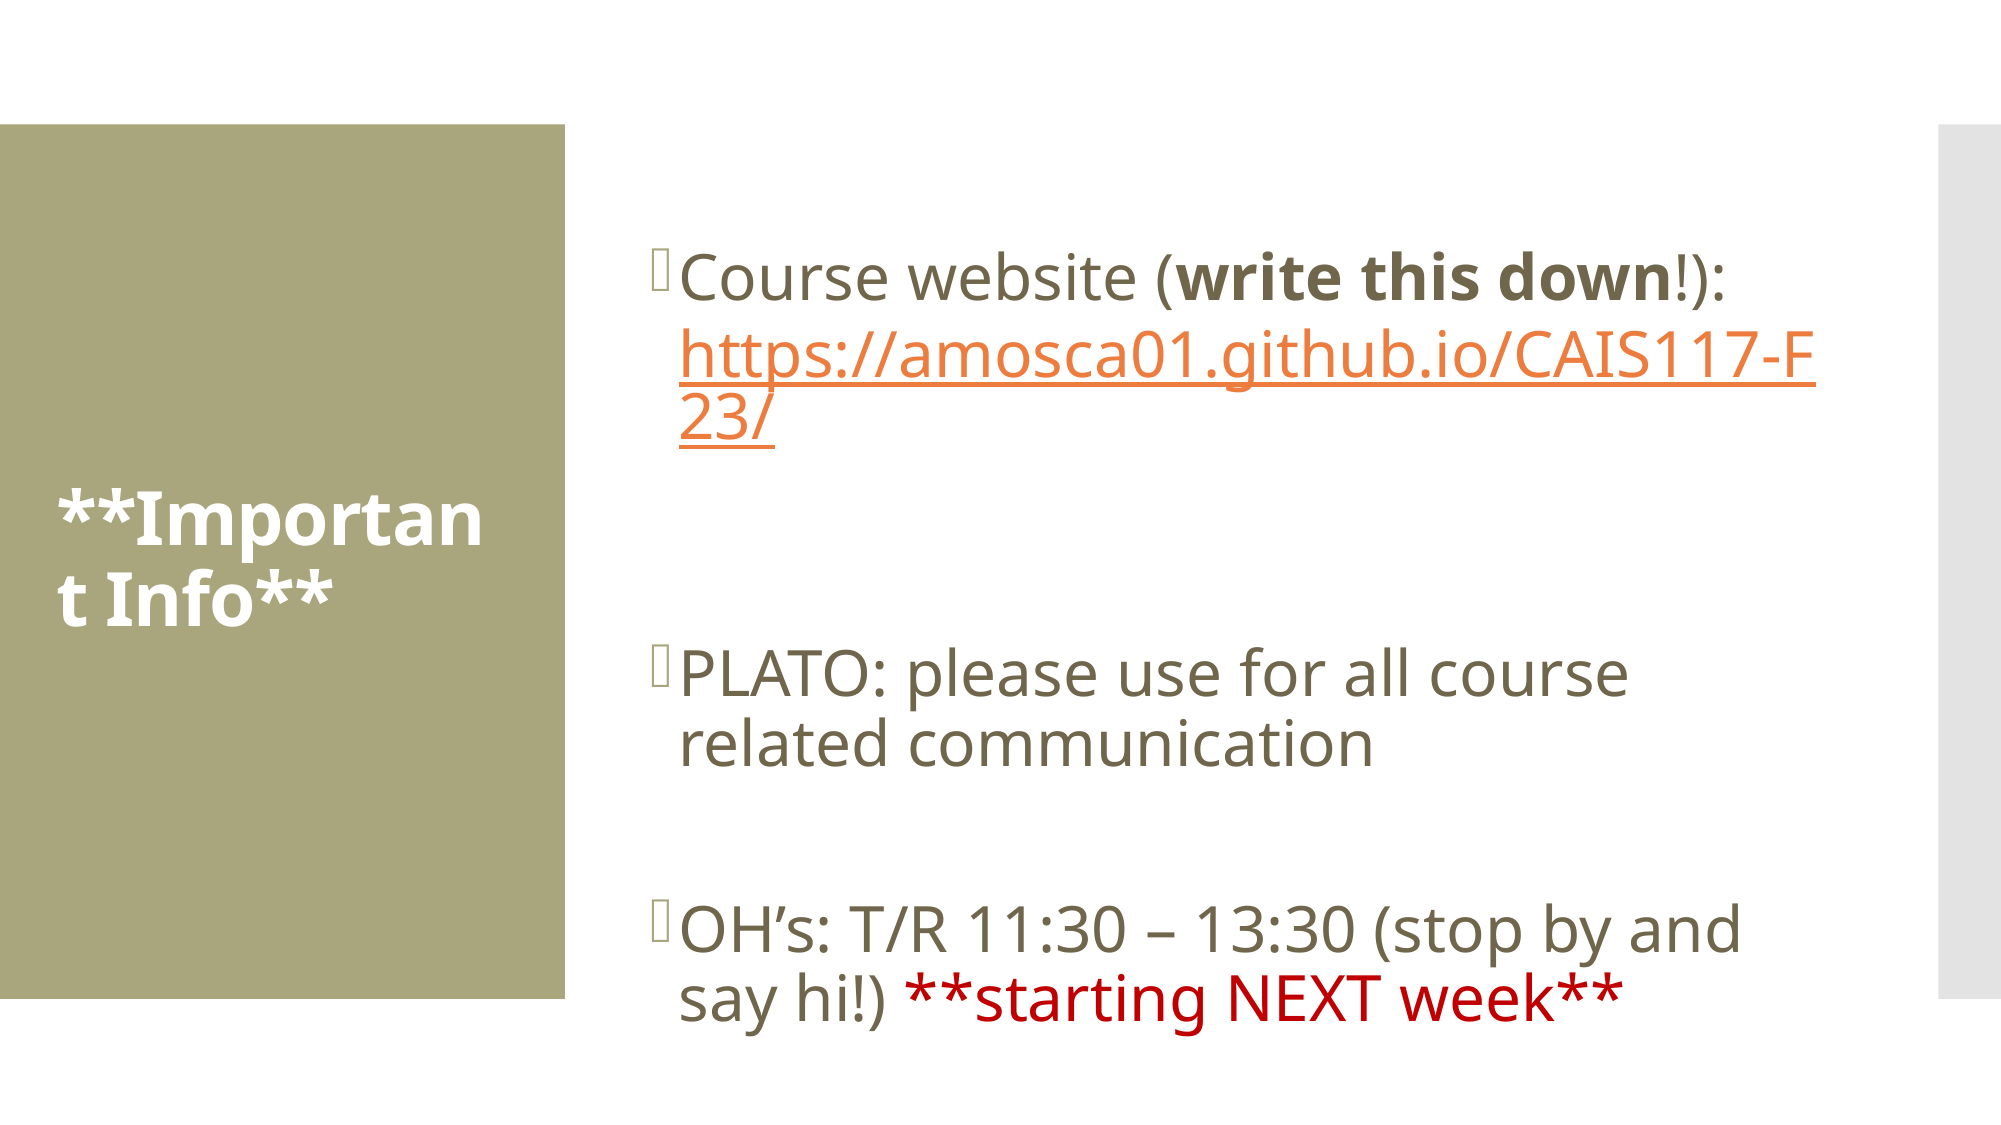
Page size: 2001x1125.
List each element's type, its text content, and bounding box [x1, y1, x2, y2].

list Course website (write this down!): https://amosca01.github.io/CAIS117-F23/ PLATO: please use for all course related communication OH’s: T/R 11:30 – 13:30 (stop by and say hi!) **starting NEXT week** [634, 141, 1835, 982]
title **Important Info** [41, 184, 525, 940]
